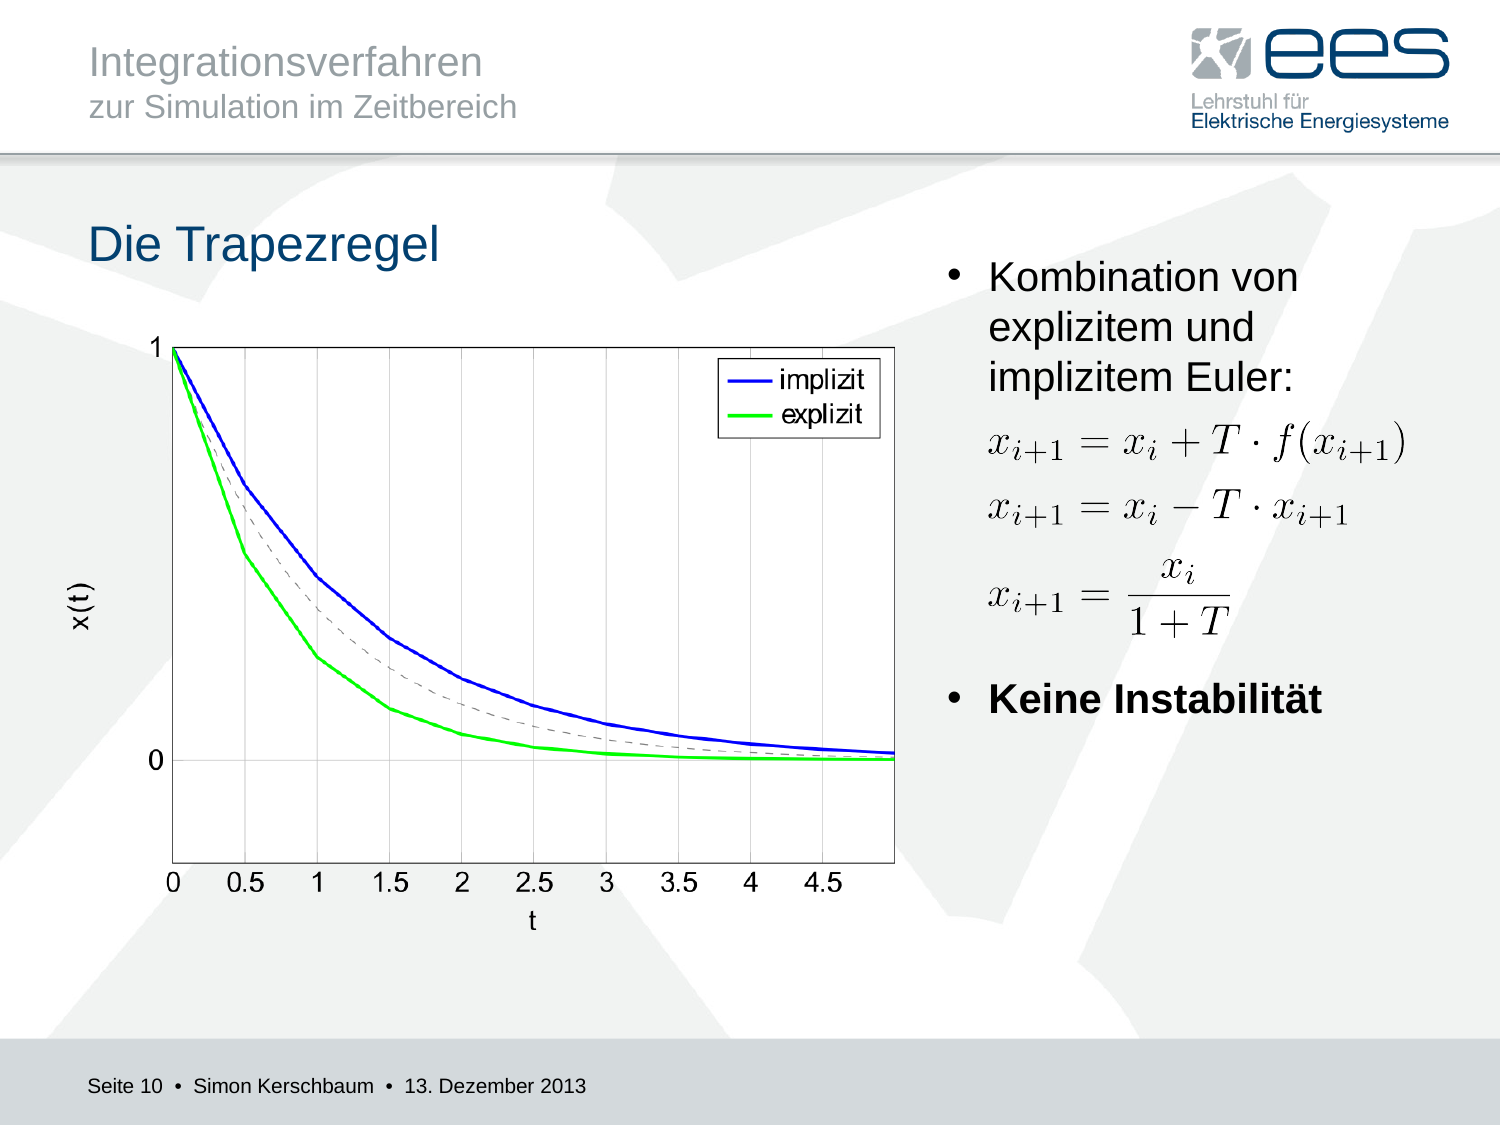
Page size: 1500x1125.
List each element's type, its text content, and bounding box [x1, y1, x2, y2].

list Kombination von explizitem und implizitem Euler: Keine Instabilität [947, 249, 1413, 876]
picture [0, 155, 1500, 1038]
title Die Trapezregel [87, 180, 1413, 302]
